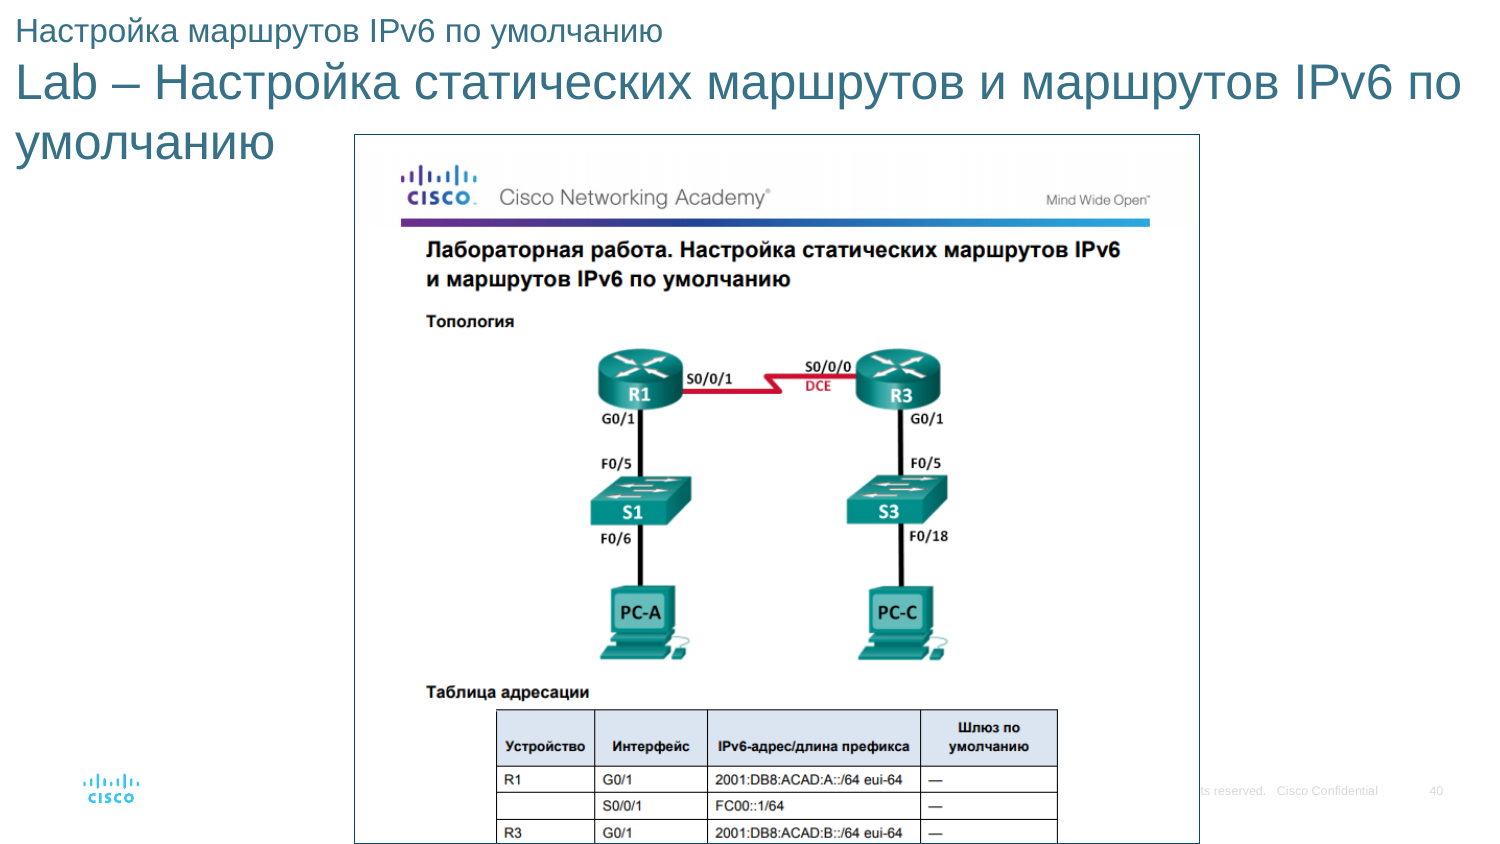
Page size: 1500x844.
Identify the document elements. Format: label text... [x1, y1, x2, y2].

title Настройка маршрутов IPv6 по умолчанию Lab – Настройка статических маршрутов и маршрутов IPv6 по умолчанию [0, 6, 1500, 172]
picture [356, 136, 1198, 842]
